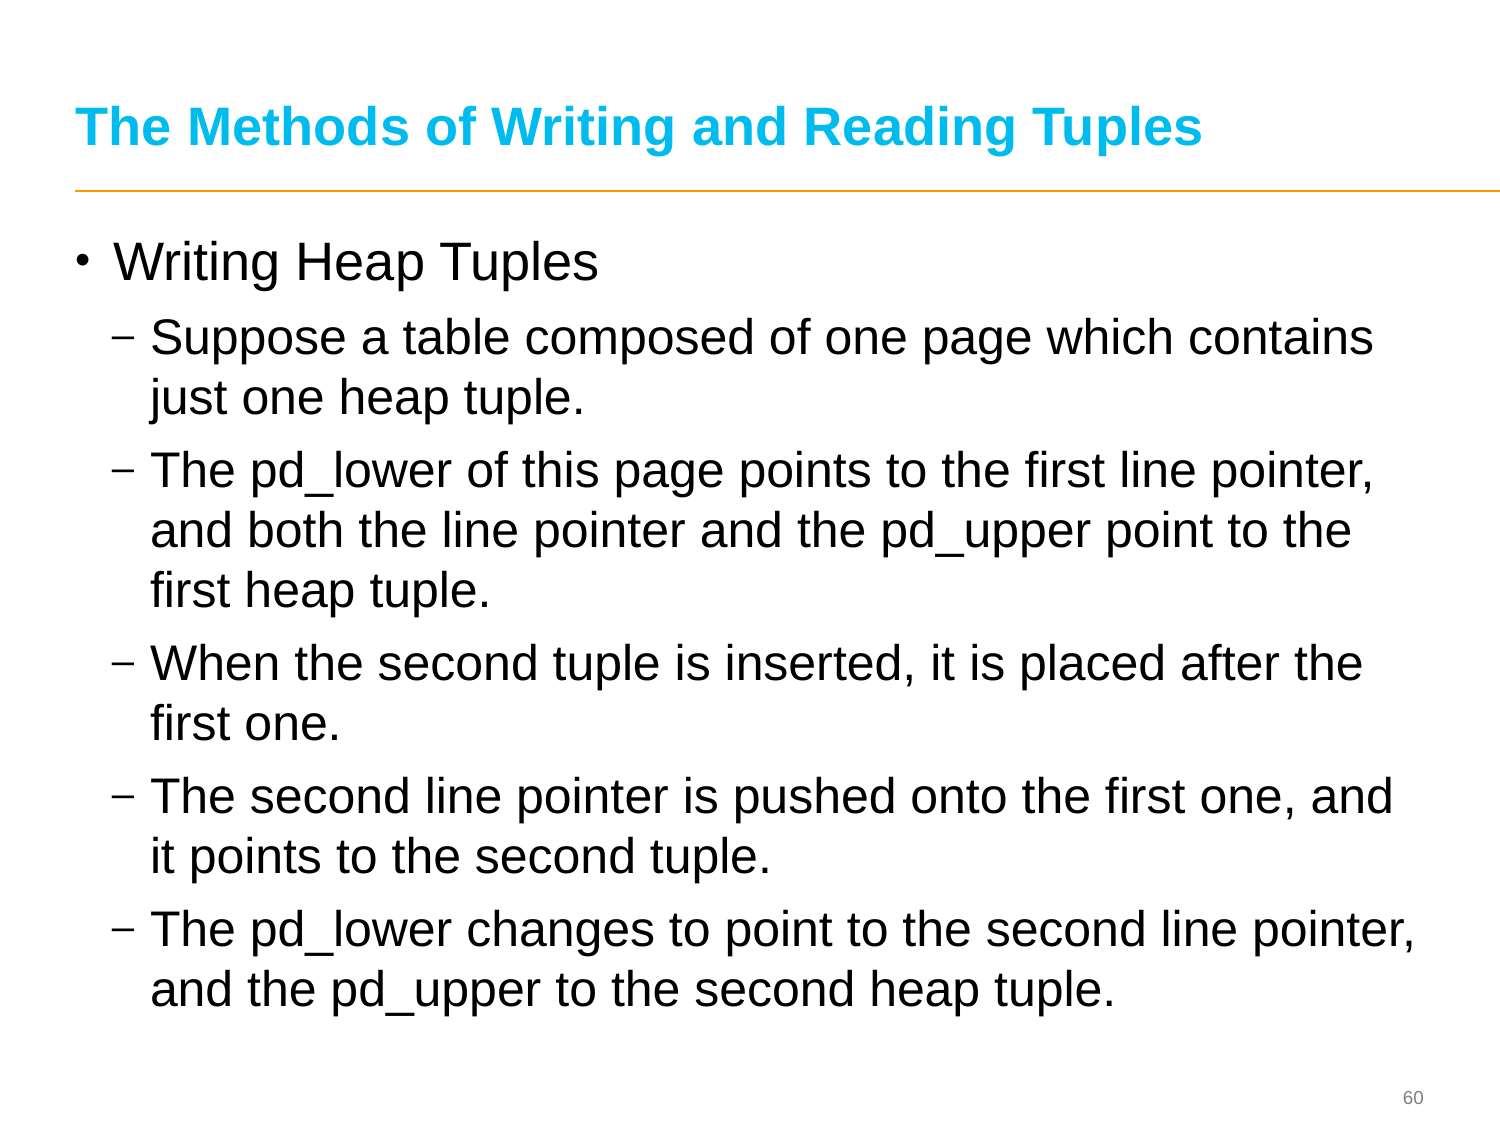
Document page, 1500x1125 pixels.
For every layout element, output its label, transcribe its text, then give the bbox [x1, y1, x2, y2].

title The Methods of Writing and Reading Tuples [75, 27, 1422, 157]
list Writing Heap Tuples Suppose a table composed of one page which contains just one heap tuple. The pd_lower of this page points to the first line pointer, and both the line pointer and the pd_upper point to the first heap tuple. When the second tuple is inserted, it is placed after the first one. The second line pointer is pushed onto the first one, and it points to the second tuple. The pd_lower changes to point to the second line pointer, and the pd_upper to the second heap tuple. [75, 226, 1425, 1018]
